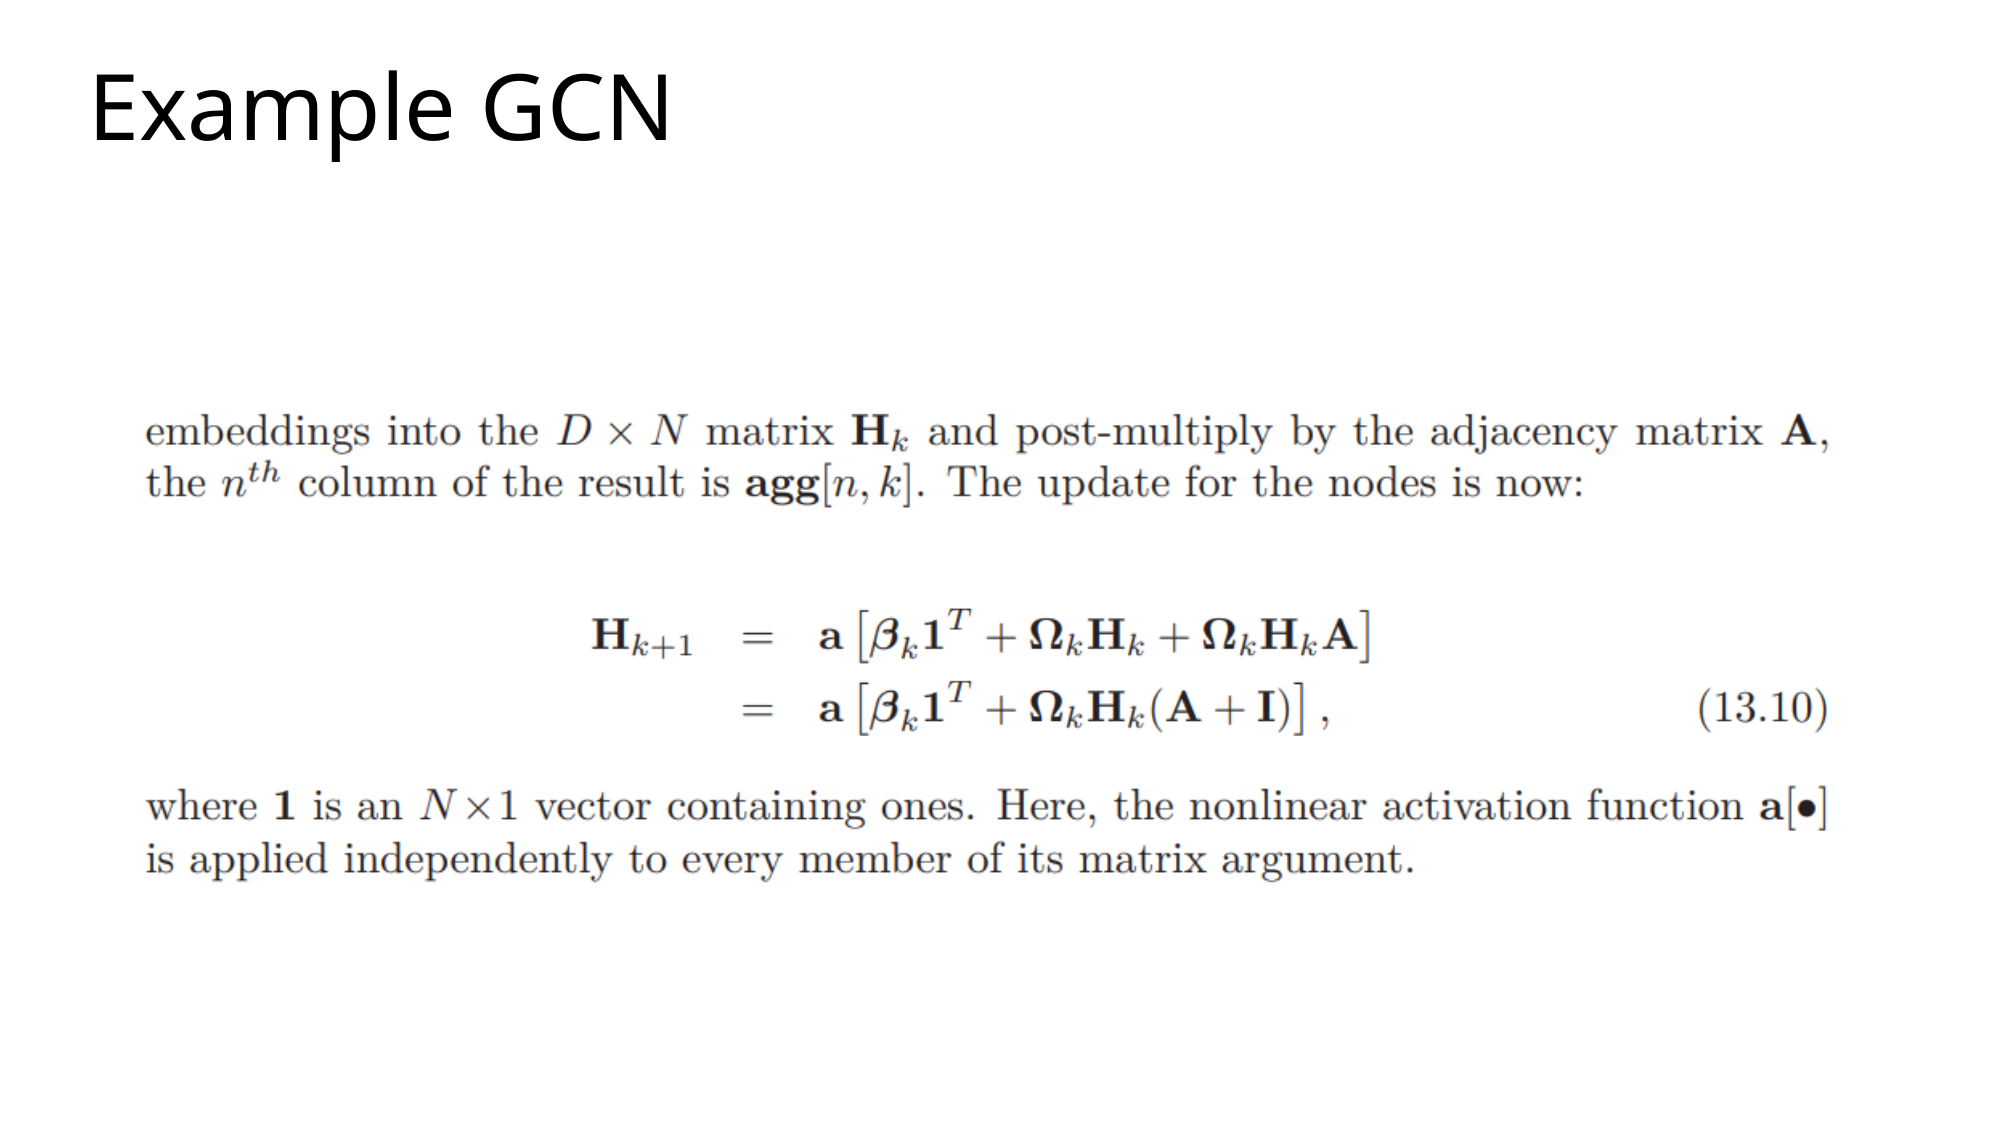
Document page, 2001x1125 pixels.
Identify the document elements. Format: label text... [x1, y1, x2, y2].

picture [120, 379, 1880, 892]
text_box Example GCN [73, 54, 1799, 272]
